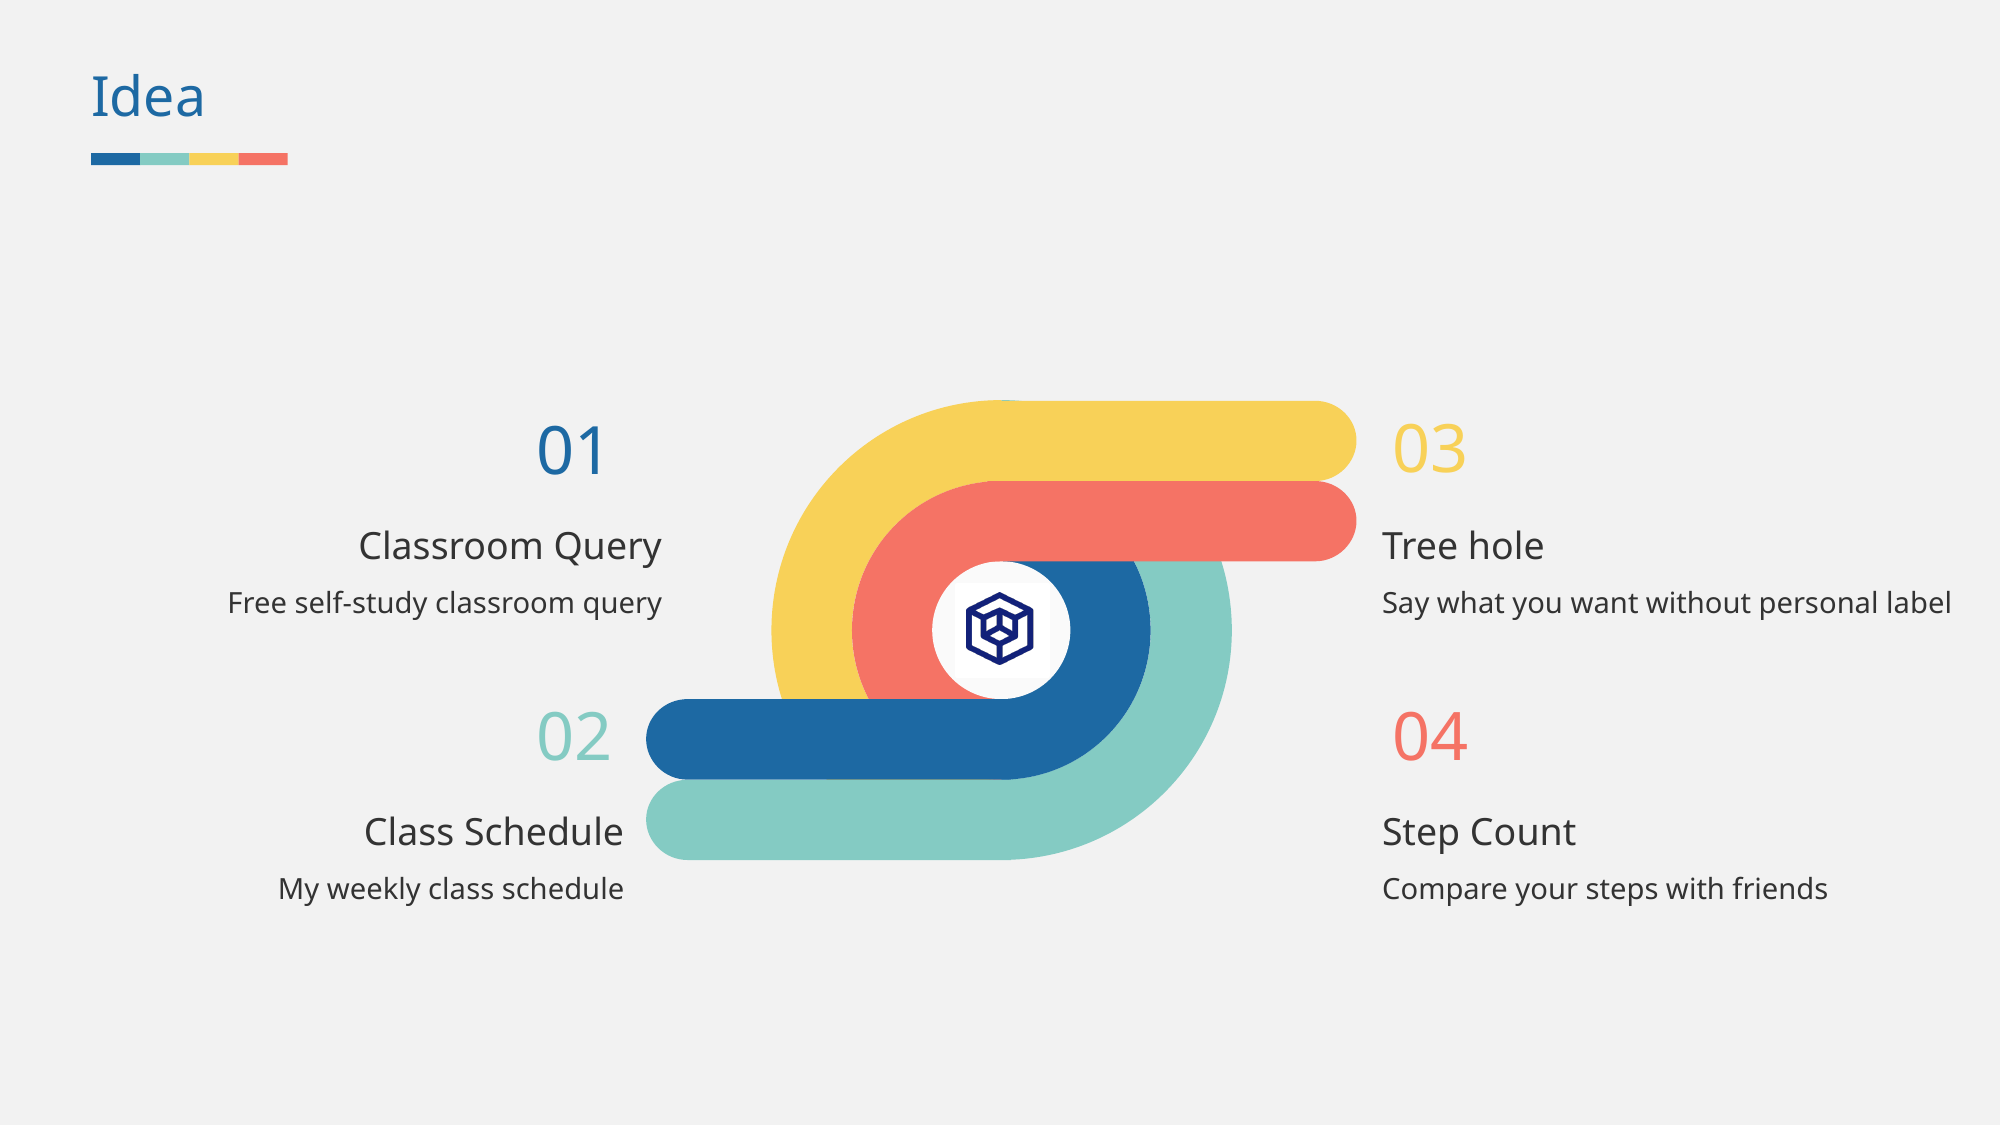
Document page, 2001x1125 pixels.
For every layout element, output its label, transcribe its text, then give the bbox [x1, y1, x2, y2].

text_box Tree hole Say what you want without personal label [1367, 491, 2000, 627]
text_box 01 [521, 400, 628, 495]
text_box Step Count Compare your steps with friends [1367, 778, 1989, 913]
text_box Classroom Query Free self-study classroom query [54, 491, 640, 627]
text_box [90, 152, 288, 166]
text_box 03 [1377, 398, 1484, 494]
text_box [645, 399, 1357, 861]
text_box 04 [1377, 686, 1484, 781]
text_box Class Schedule My weekly class schedule [17, 778, 640, 913]
text_box 02 [521, 686, 628, 781]
text_box Idea [91, 60, 699, 128]
